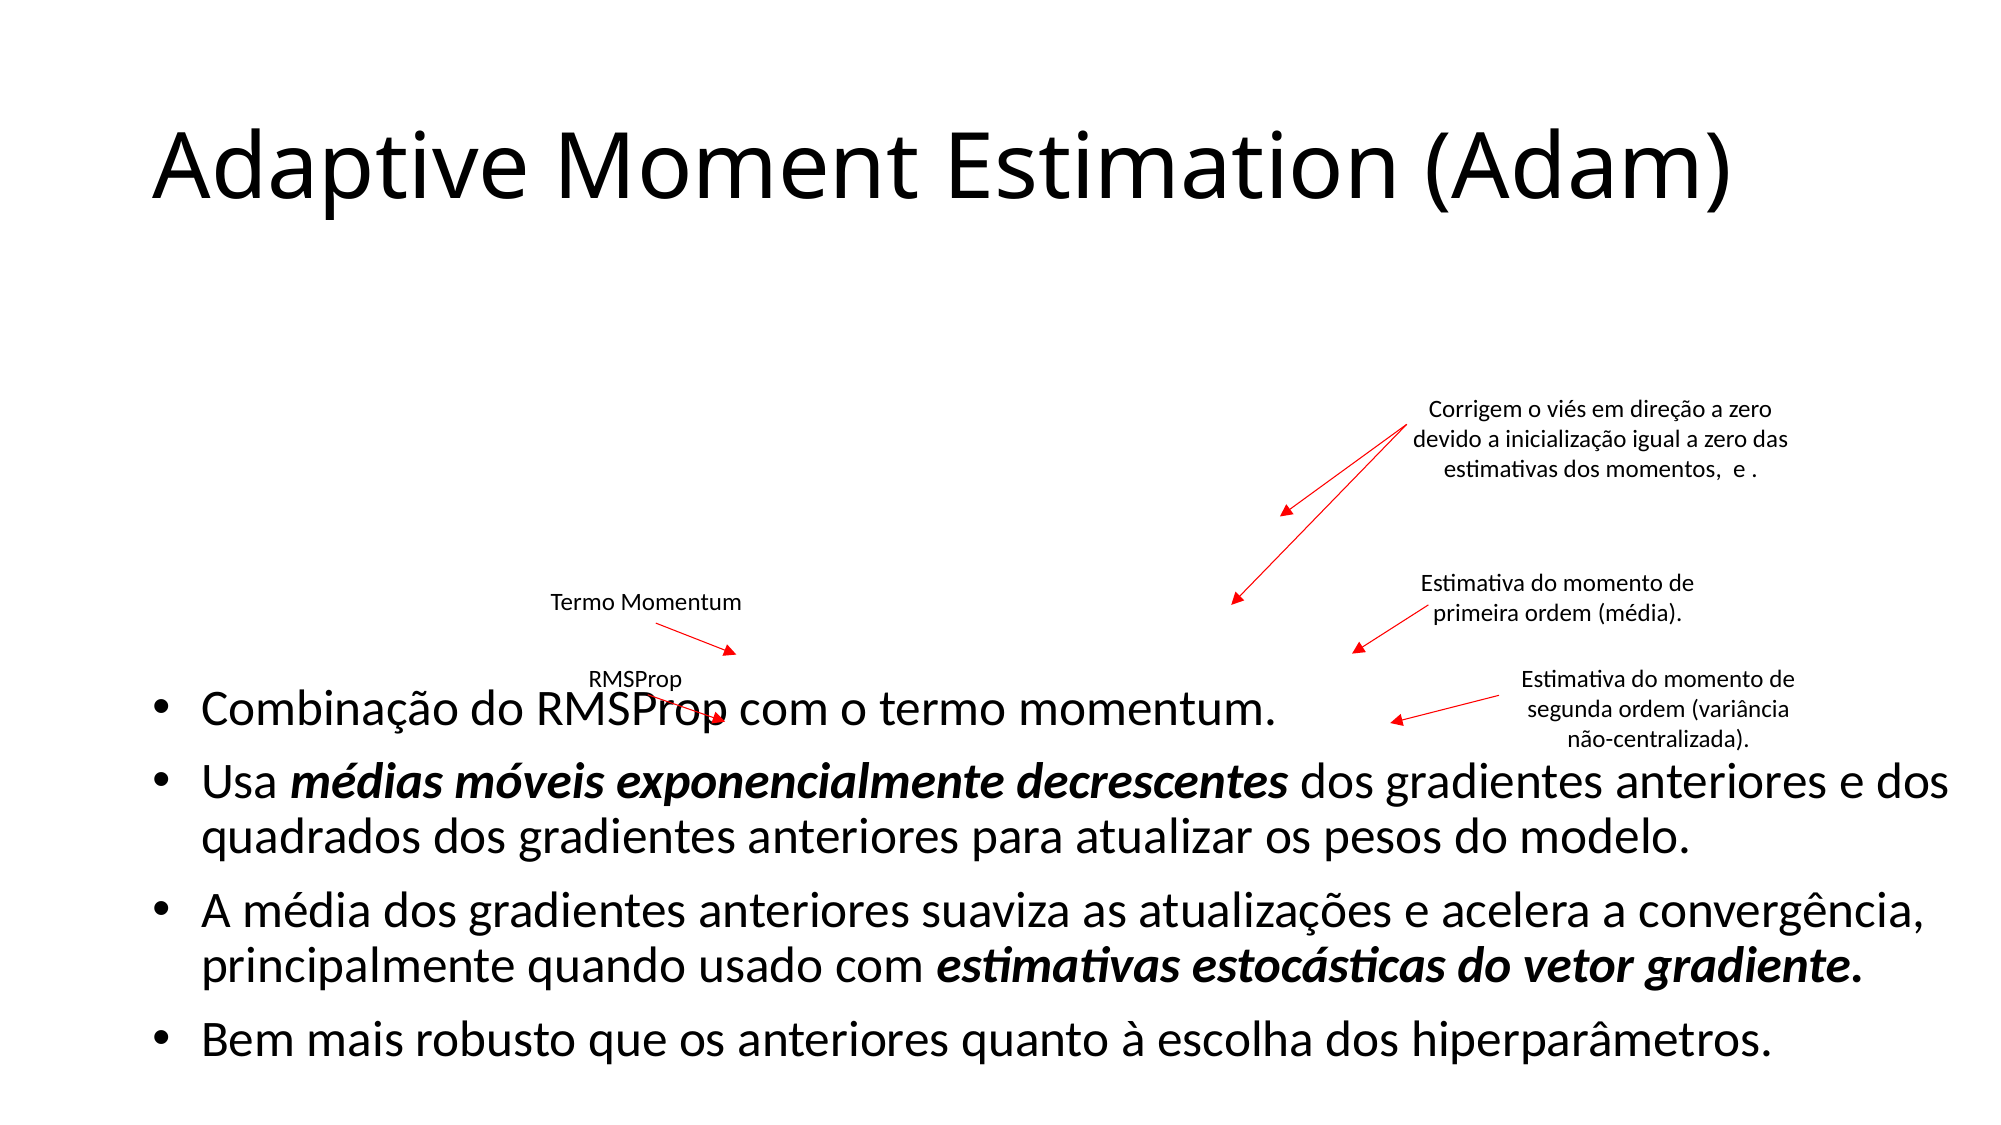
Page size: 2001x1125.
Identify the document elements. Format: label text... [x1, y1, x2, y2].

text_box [1231, 424, 1407, 605]
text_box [1351, 604, 1429, 654]
text_box Termo Momentum [535, 578, 776, 624]
title Adaptive Moment Estimation (Adam) [137, 59, 1863, 278]
text_box Estimativa do momento de segunda ordem (variância não-centralizada). [1493, 655, 1825, 760]
text_box RMSProp [573, 655, 782, 701]
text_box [1279, 424, 1407, 517]
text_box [655, 623, 737, 655]
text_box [1390, 695, 1499, 724]
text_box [647, 694, 726, 722]
text_box Estimativa do momento de primeira ordem (média). [1407, 558, 1711, 634]
